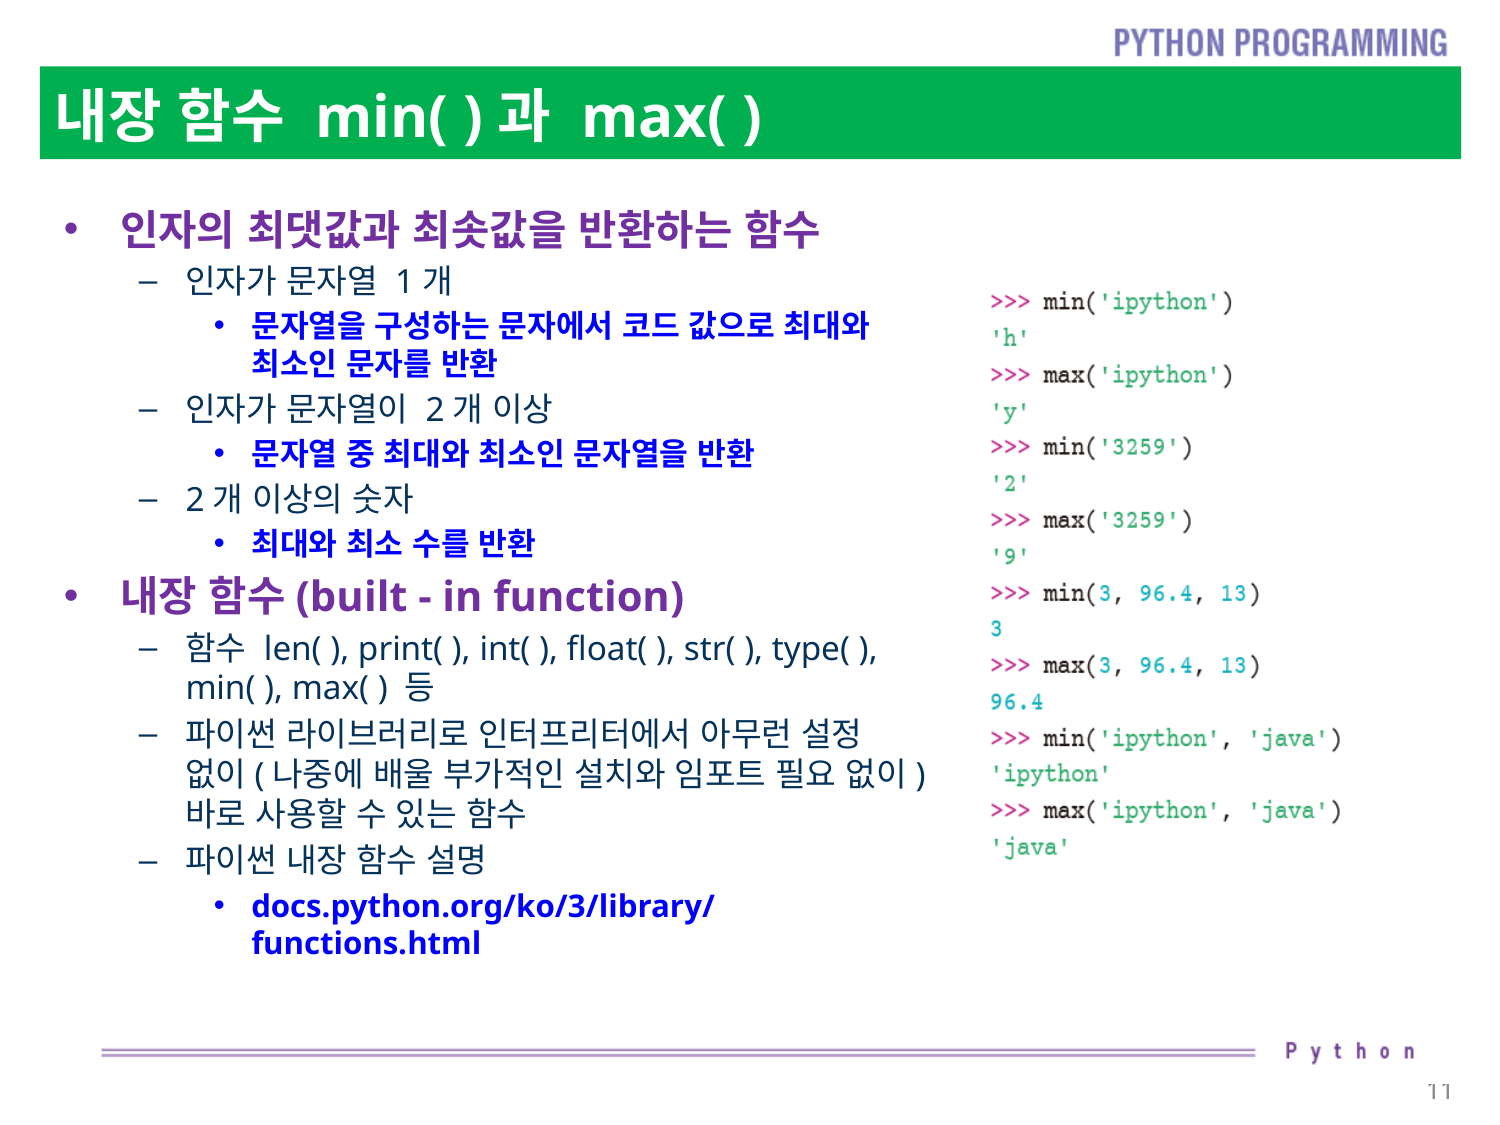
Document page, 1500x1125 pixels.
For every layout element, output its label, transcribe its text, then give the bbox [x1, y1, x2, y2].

picture [1106, 13, 1462, 66]
title 내장 함수 min( )과 max( ) [39, 76, 1444, 152]
picture [977, 279, 1352, 868]
picture [18, 1020, 1483, 1084]
list 인자의 최댓값과 최솟값을 반환하는 함수 인자가 문자열 1개 문자열을 구성하는 문자에서 코드 값으로 최대와 최소인 문자를 반환 인자가 문자열이 2개 이상 문자열 중 최대와 최소인 문자열을 반환 2개 이상의 숫자 최대와 최소 수를 반환 내장 함수(built - in function) 함수 len( ), print( ), int( ), float( ), str( ), type( ), min( ), max( ) 등 파이썬 라이브러리로 인터프리터에서 아무런 설정 없이(나중에 배울 부가적인 설치와 임포트 필요 없이) 바로 사용할 수 있는 함수 파이썬 내장 함수 설명 docs.python.org/ko/3/library/functions.html [48, 195, 944, 1041]
slide_number 11 [1119, 1071, 1470, 1112]
